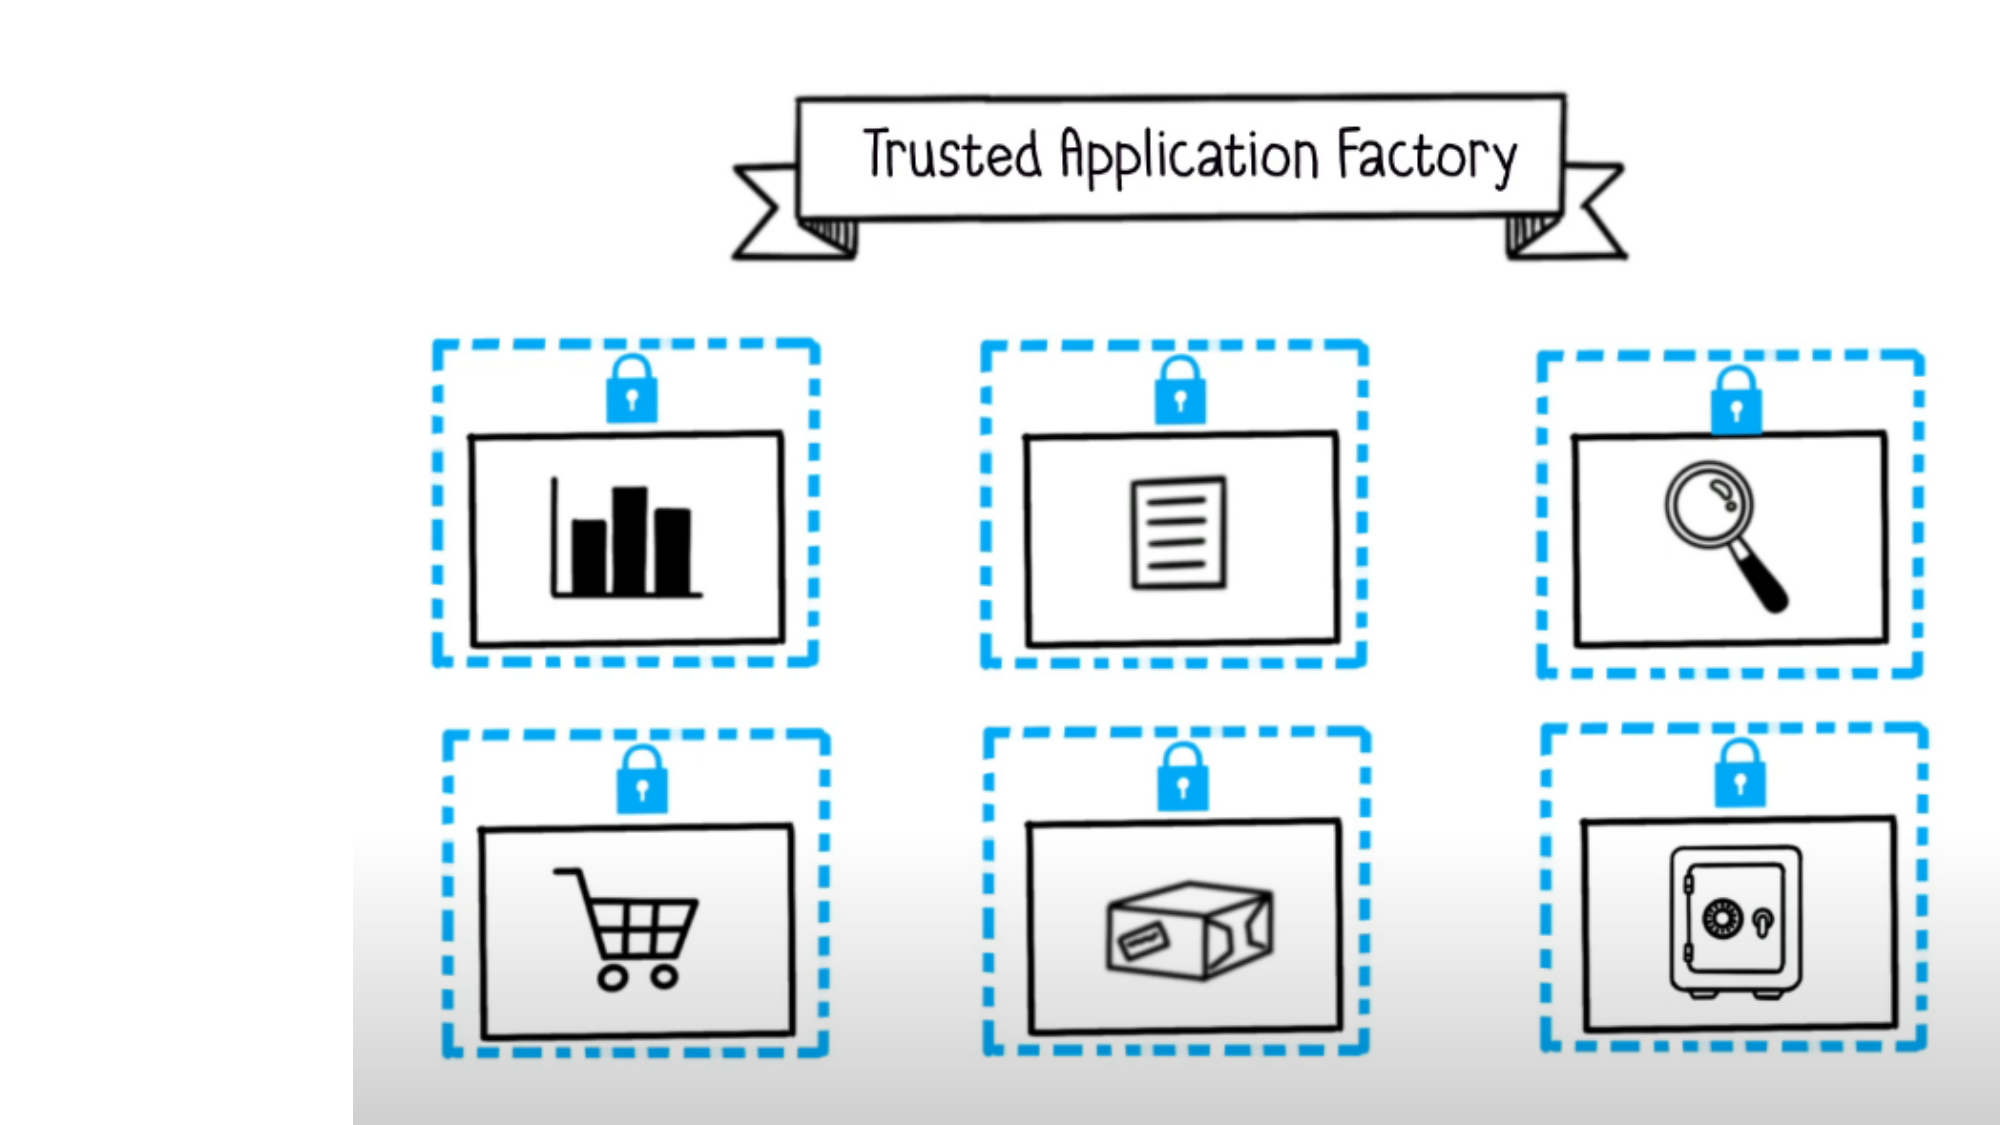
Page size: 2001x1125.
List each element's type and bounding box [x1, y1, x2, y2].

picture [353, 24, 2000, 1125]
